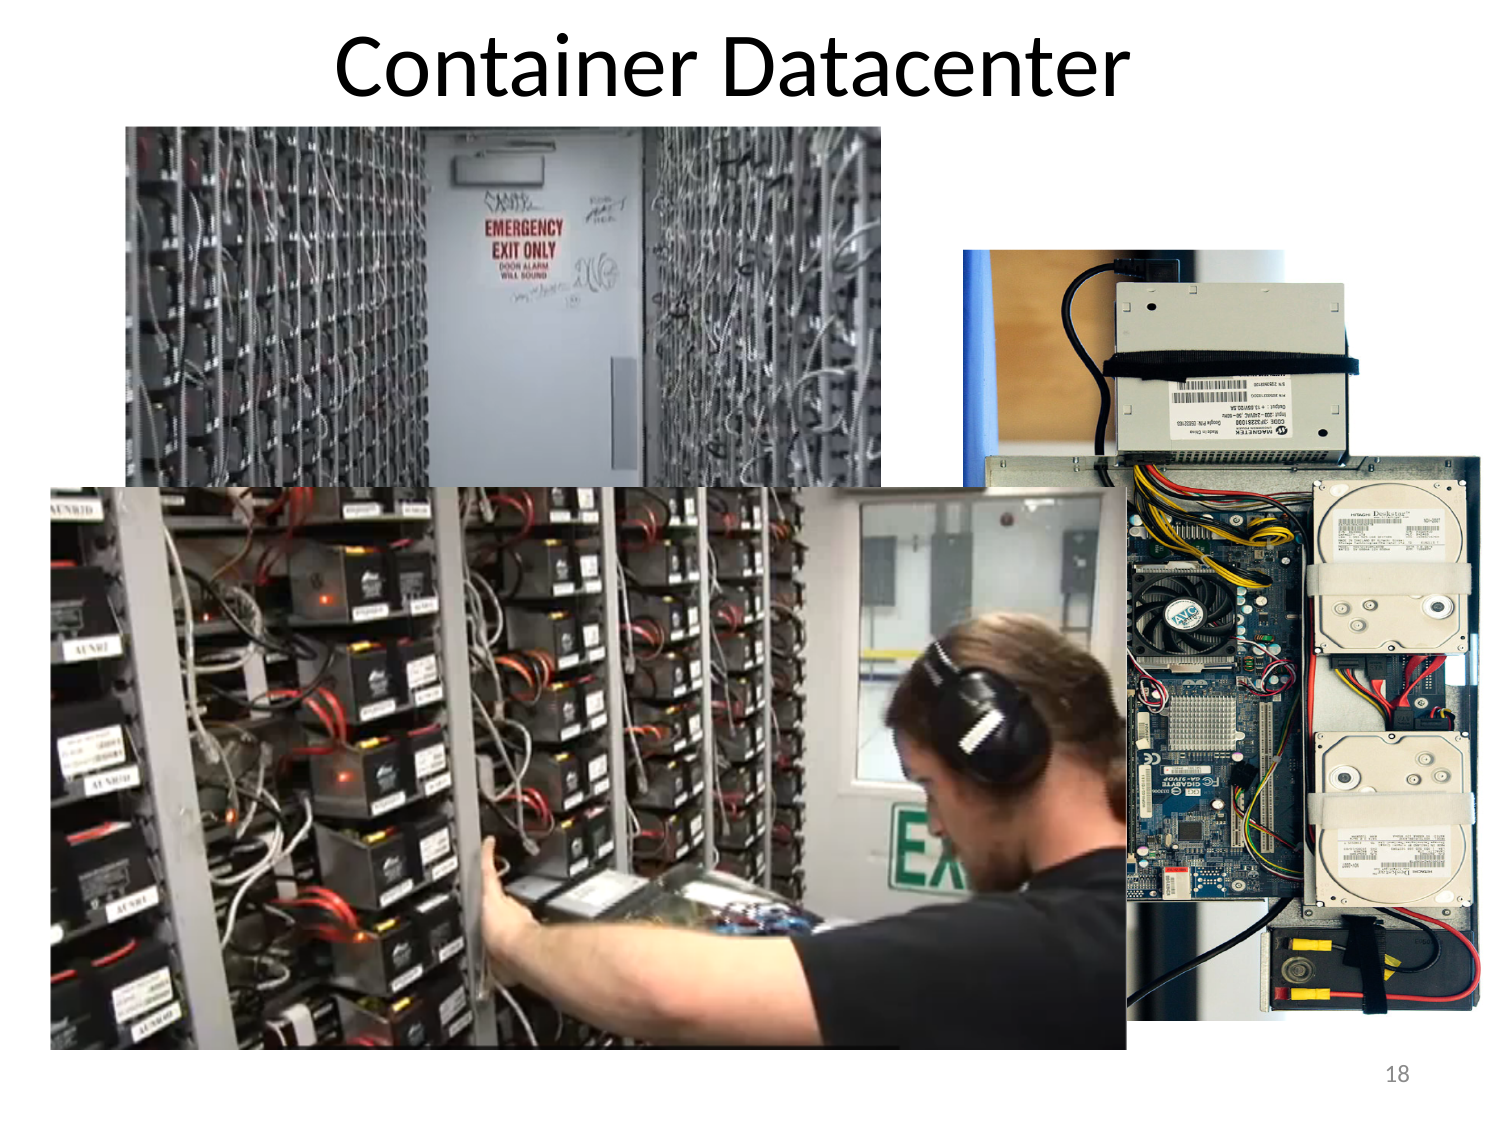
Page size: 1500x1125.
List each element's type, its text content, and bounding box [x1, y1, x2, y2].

title Container Datacenter [0, 0, 1500, 154]
slide_number 18 [1074, 1042, 1425, 1103]
picture [49, 124, 1500, 1051]
